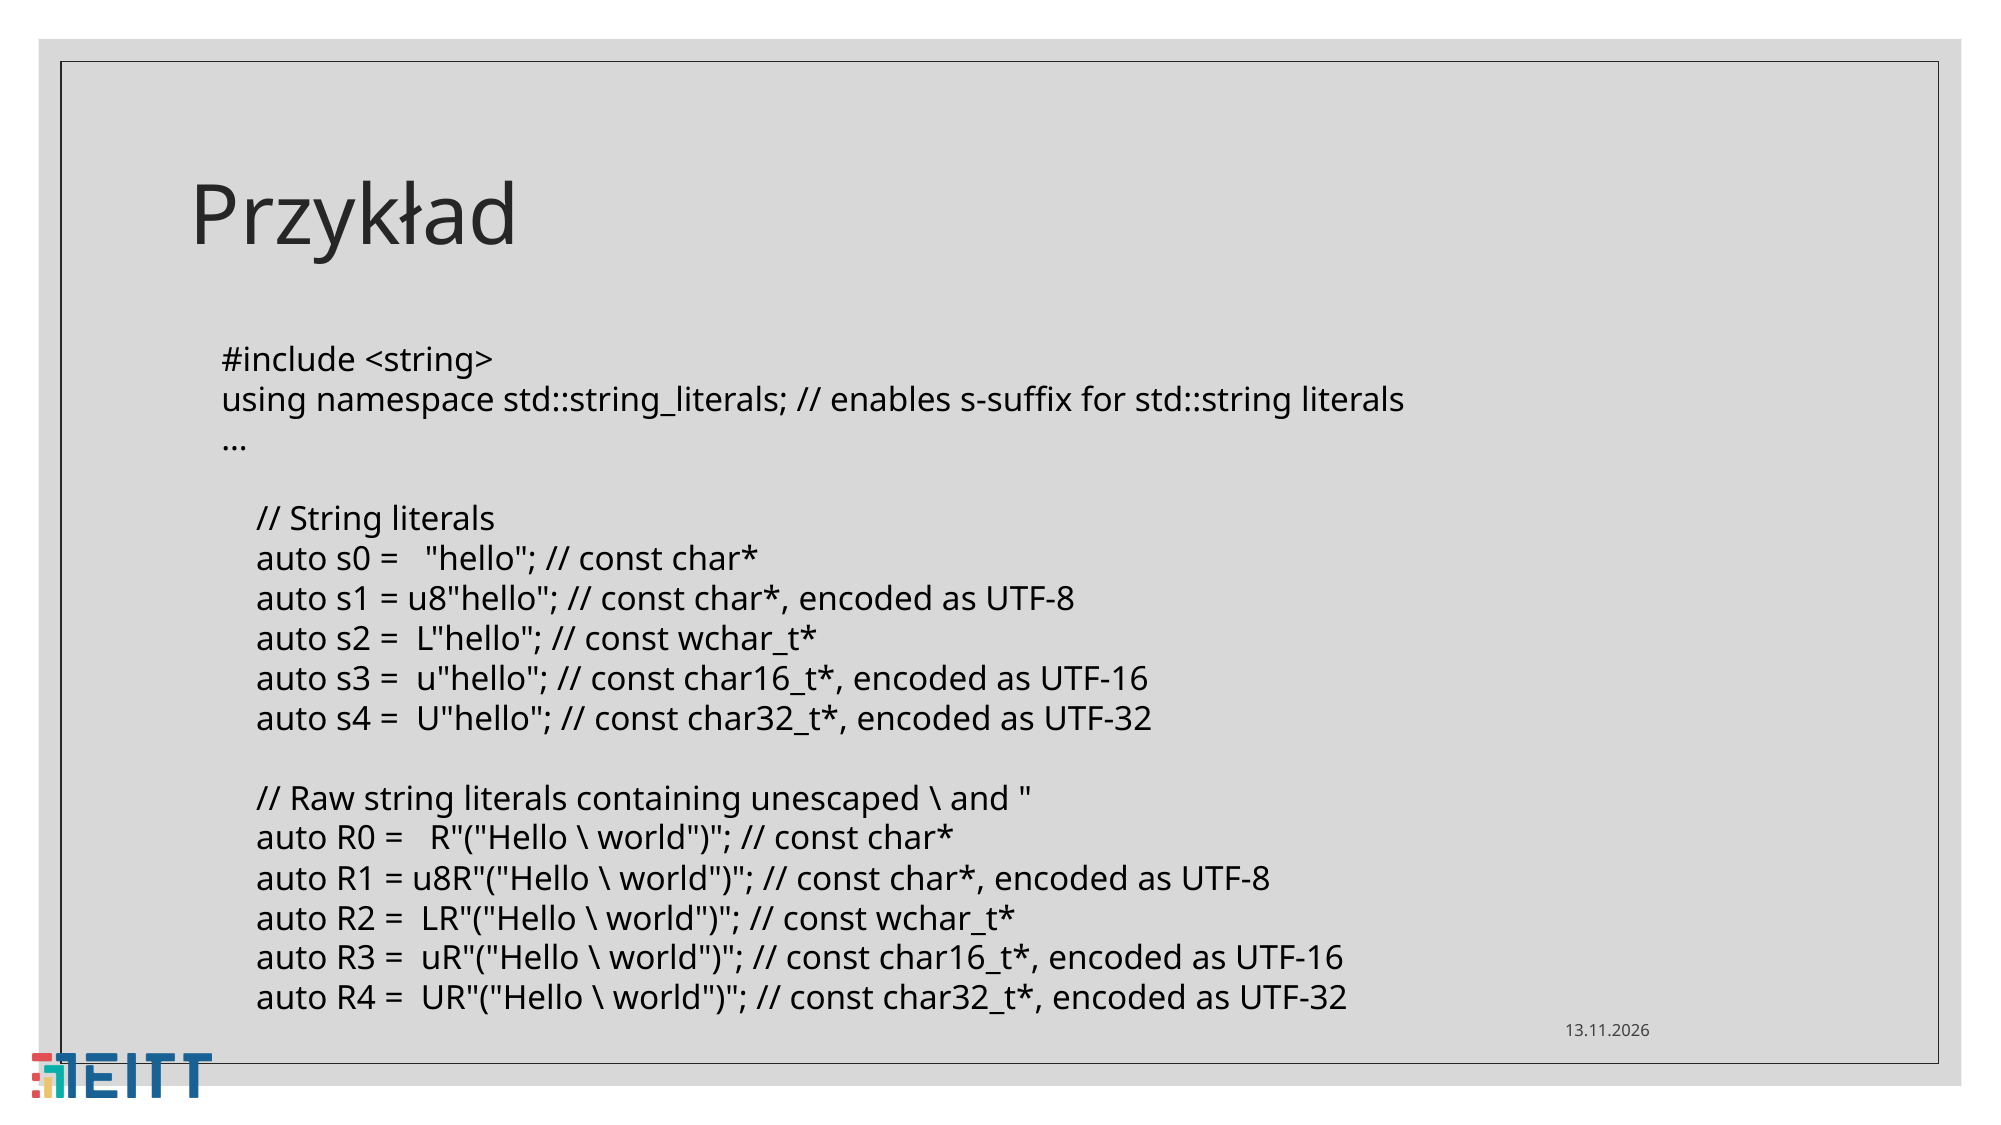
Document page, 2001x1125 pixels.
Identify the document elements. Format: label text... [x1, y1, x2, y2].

text_box #include <string> using namespace std::string_literals; // enables s-suffix for std::string literals … // String literals auto s0 = "hello"; // const char* auto s1 = u8"hello"; // const char*, encoded as UTF-8 auto s2 = L"hello"; // const wchar_t* auto s3 = u"hello"; // const char16_t*, encoded as UTF-16 auto s4 = U"hello"; // const char32_t*, encoded as UTF-32 // Raw string literals containing unescaped \ and " auto R0 = R"("Hello \ world")"; // const char* auto R1 = u8R"("Hello \ world")"; // const char*, encoded as UTF-8 auto R2 = LR"("Hello \ world")"; // const wchar_t* auto R3 = uR"("Hello \ world")"; // const char16_t*, encoded as UTF-16 auto R4 = UR"("Hello \ world")"; // const char32_t*, encoded as UTF-32 [206, 330, 1989, 1024]
title Przykład [174, 105, 1825, 331]
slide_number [1190, 1024, 1665, 1050]
picture [32, 1053, 212, 1098]
